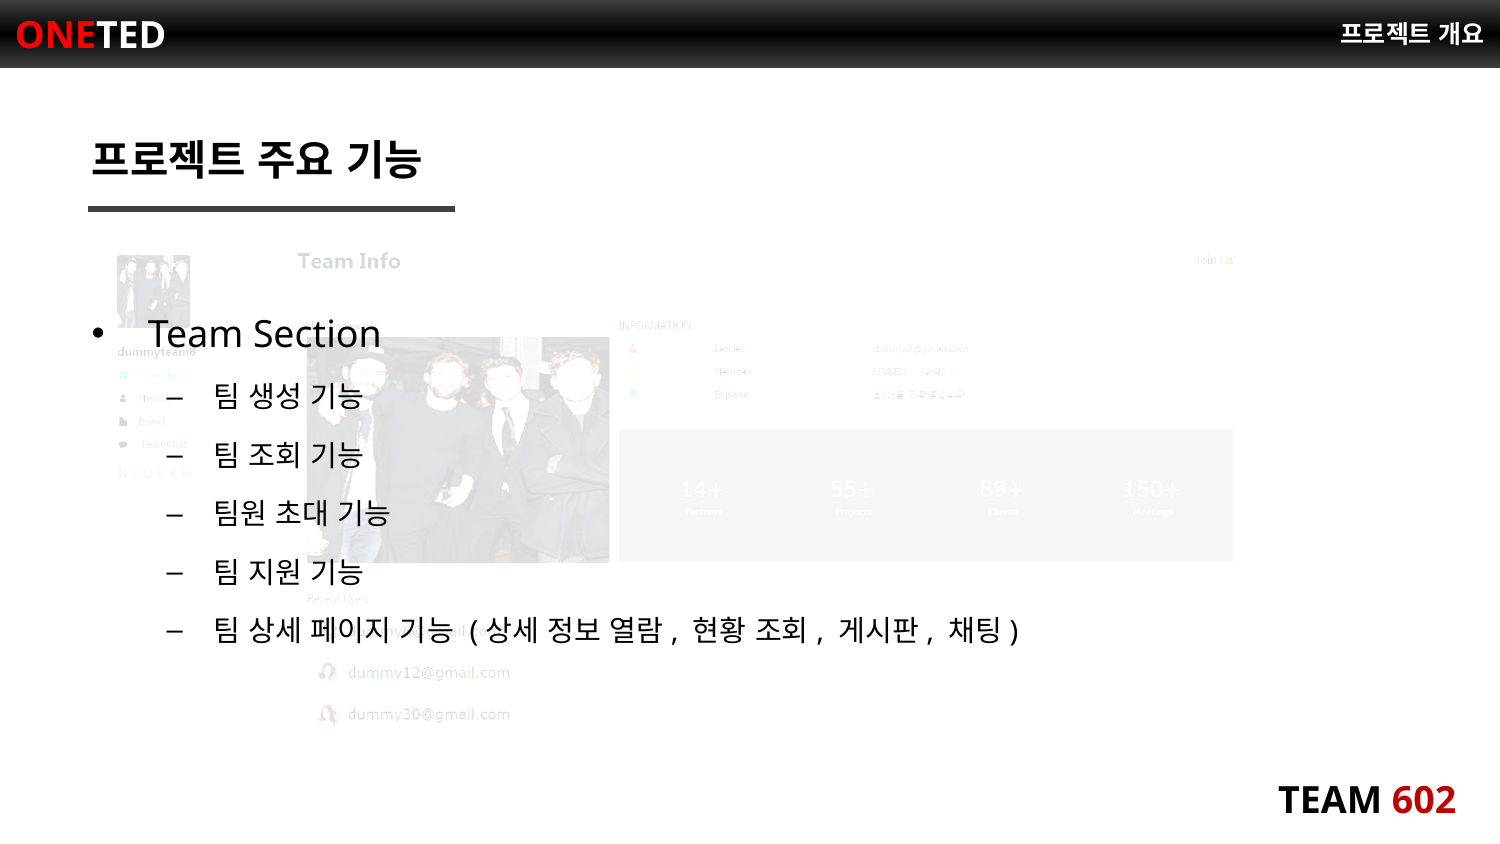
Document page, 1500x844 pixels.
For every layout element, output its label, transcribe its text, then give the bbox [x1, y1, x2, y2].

picture [111, 244, 1245, 748]
title 프로젝트 개요 [879, 0, 1500, 68]
list 프로젝트 주요 기능 [76, 126, 1425, 280]
text_box Team Section 팀 생성 기능 팀 조회 기능 팀원 초대 기능 팀 지원 기능 팀 상세 페이지 기능 (상세 정보 열람, 현황 조회, 게시판, 채팅) [76, 280, 1425, 800]
